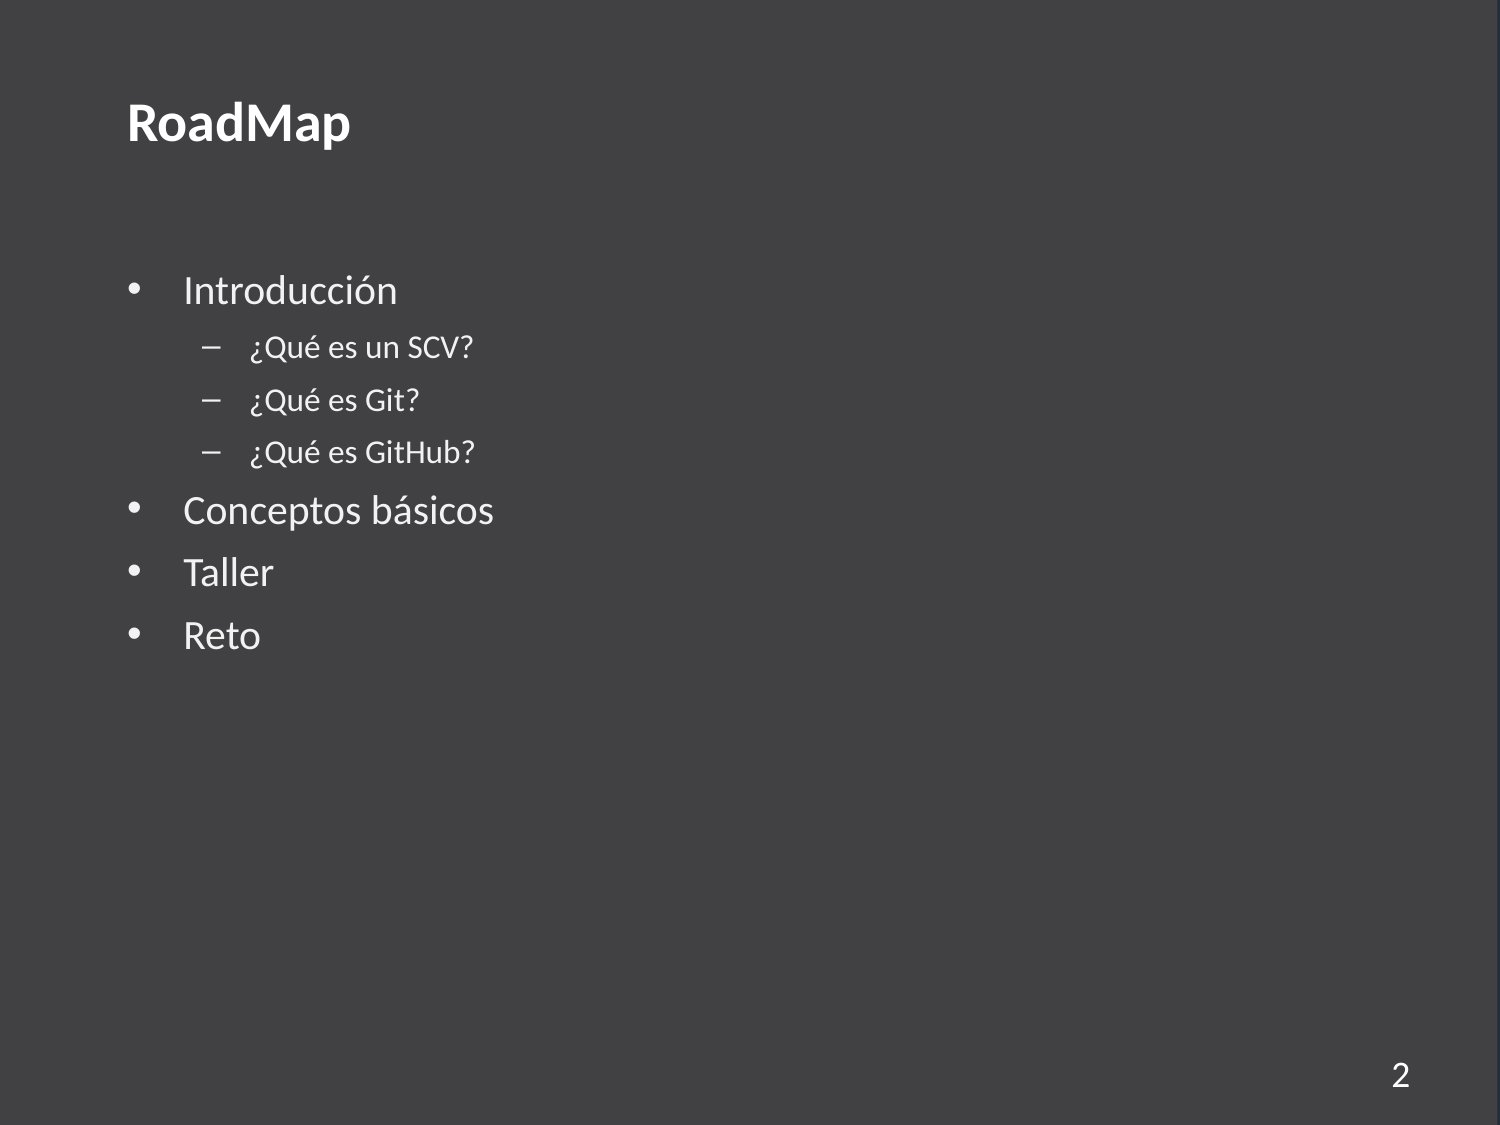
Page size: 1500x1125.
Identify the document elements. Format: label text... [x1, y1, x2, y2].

text_box 2 [1281, 1042, 1425, 1103]
list RoadMap [112, 78, 1329, 161]
text_box Introducción ¿Qué es un SCV? ¿Qué es Git? ¿Qué es GitHub? Conceptos básicos Taller Reto [112, 255, 1425, 740]
